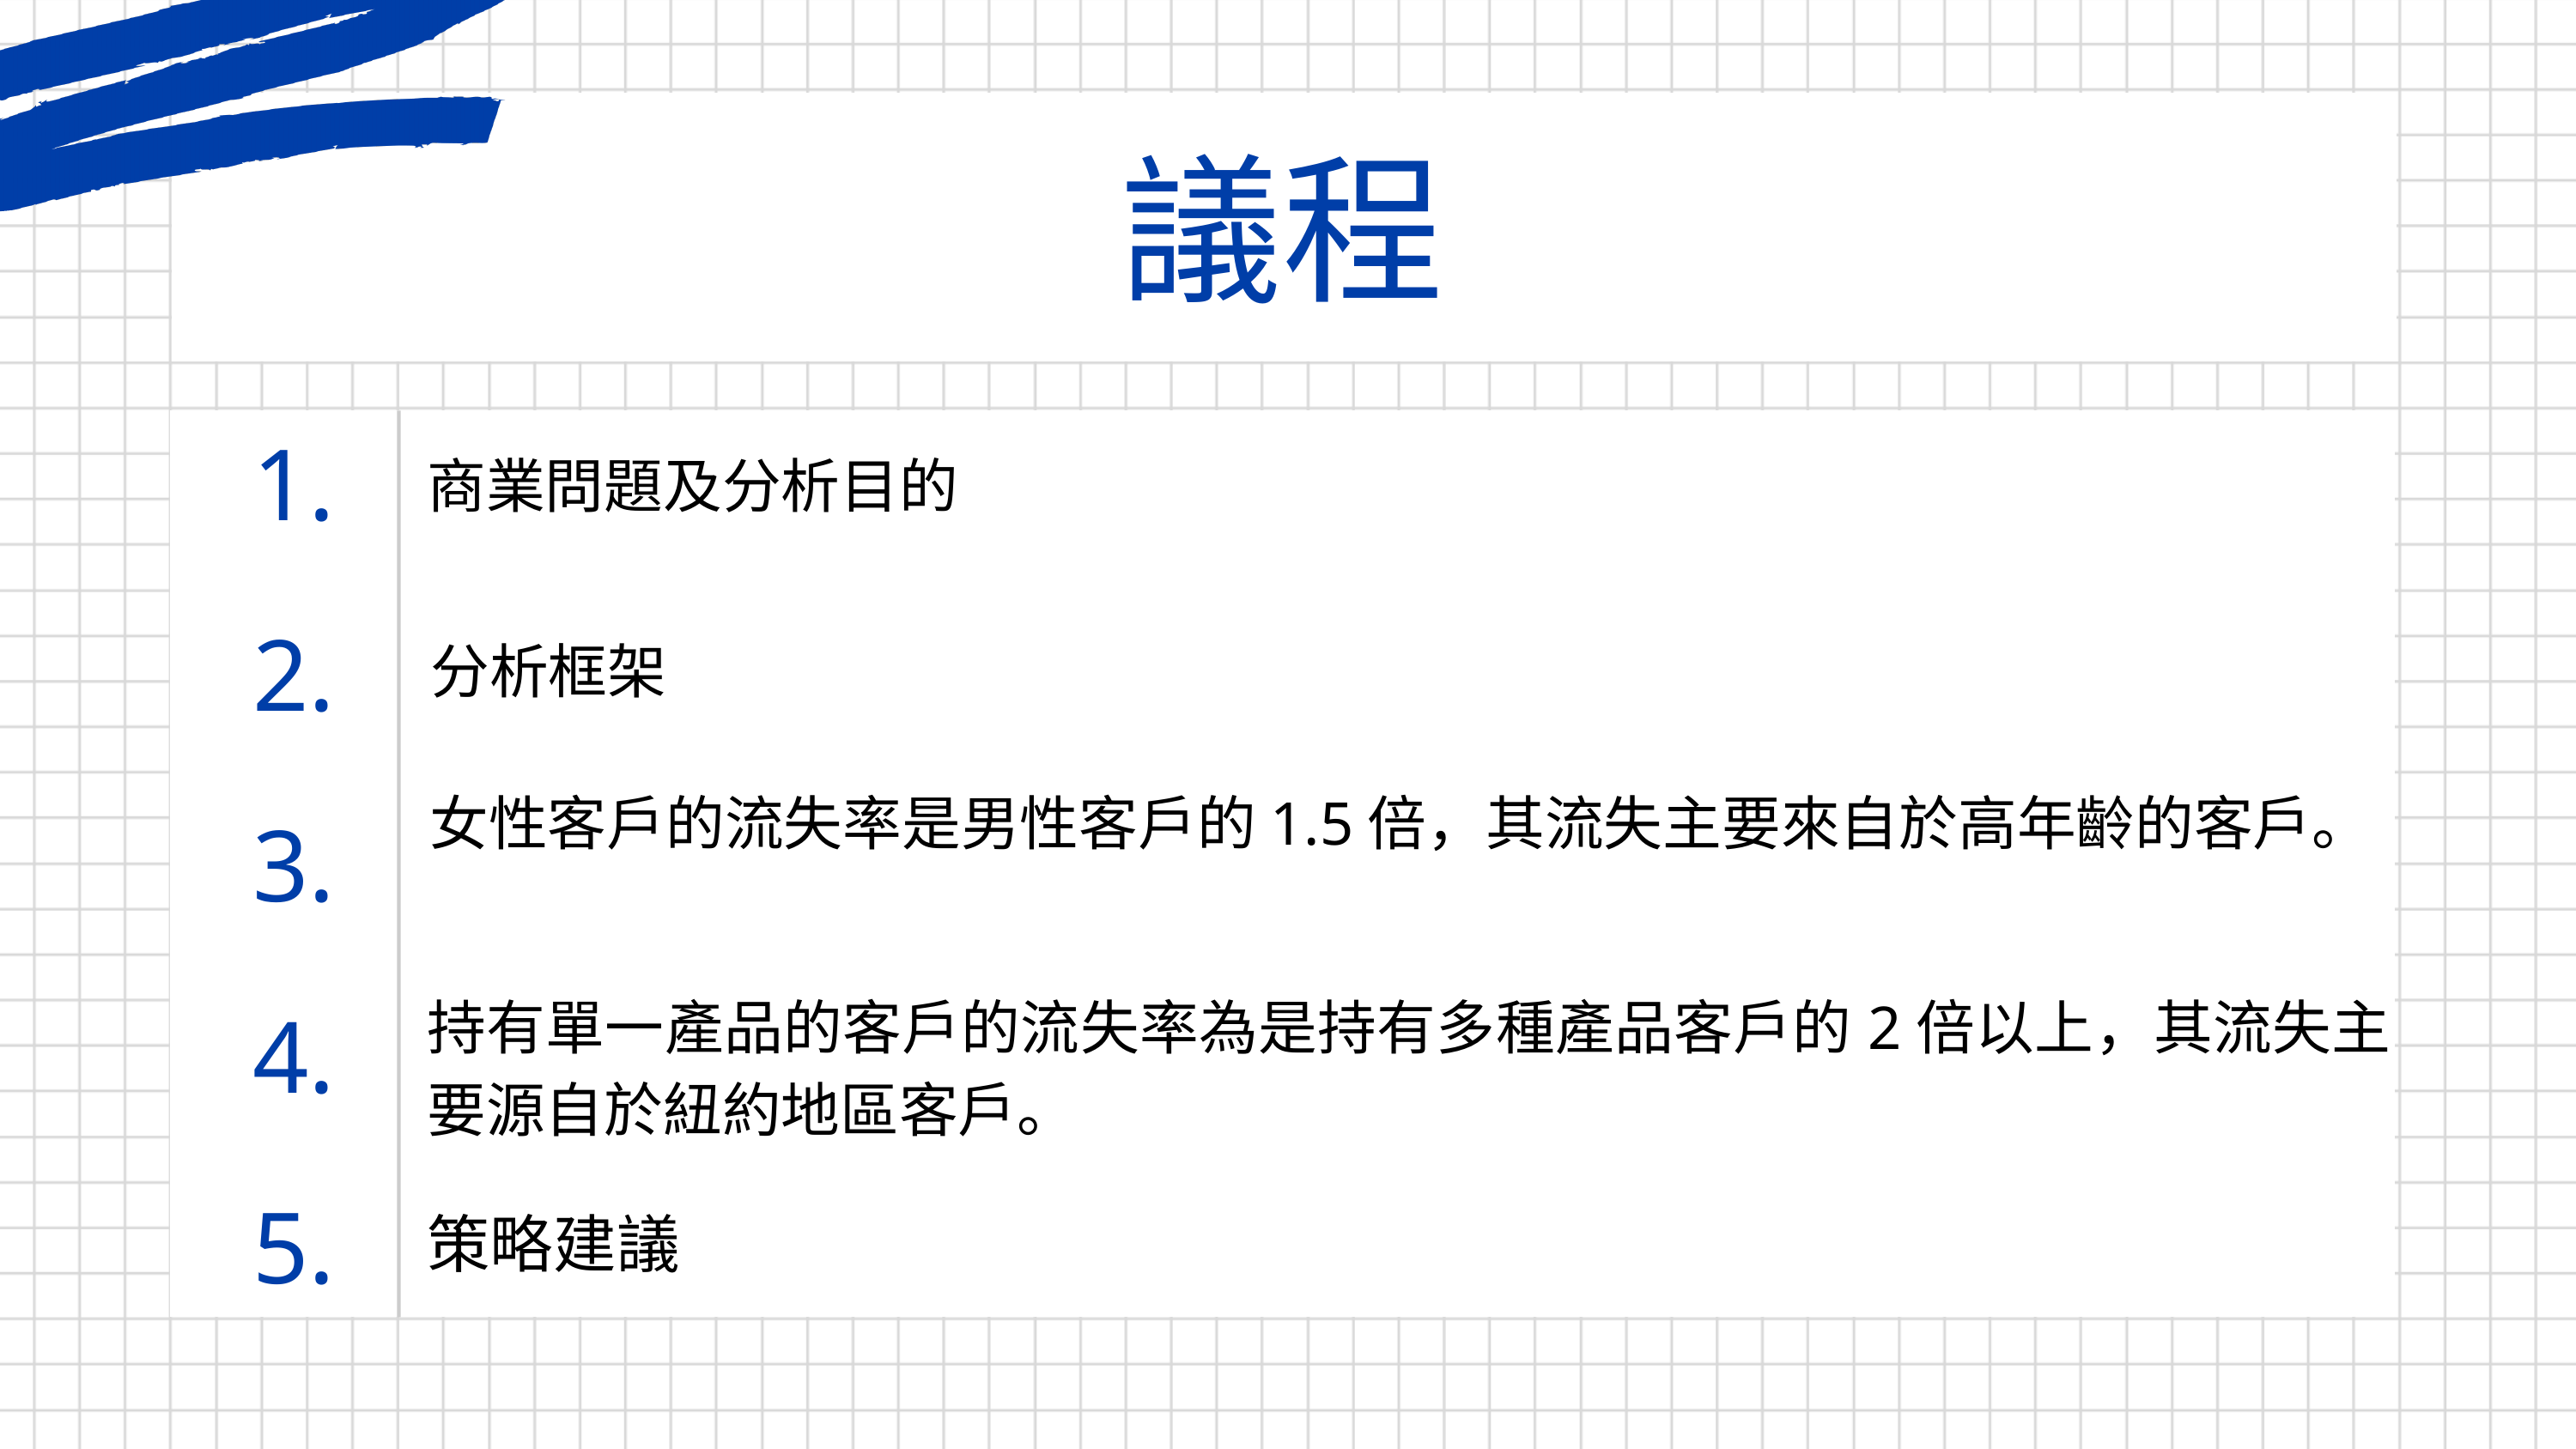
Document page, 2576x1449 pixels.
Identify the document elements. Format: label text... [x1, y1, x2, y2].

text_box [169, 410, 2396, 1318]
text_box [171, 92, 2397, 361]
text_box [0, 0, 2576, 1449]
text_box 策略建議 [427, 1327, 2391, 1369]
text_box [0, 0, 548, 212]
